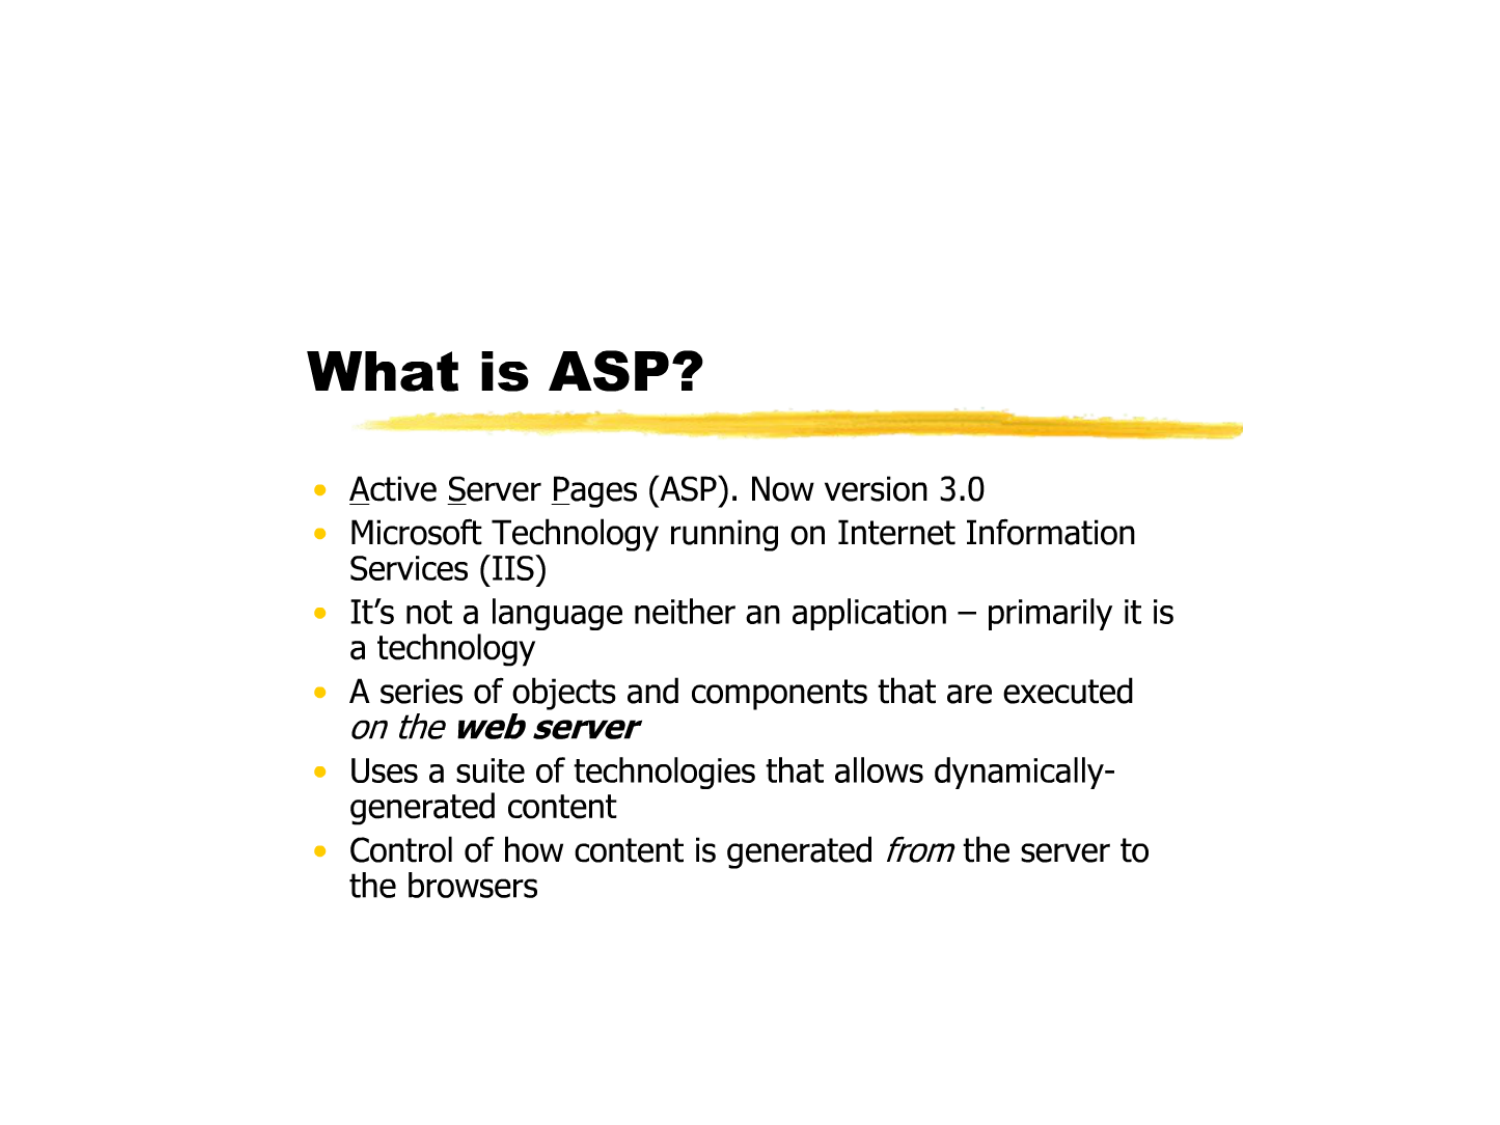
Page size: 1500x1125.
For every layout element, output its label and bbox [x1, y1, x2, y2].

list [256, 262, 1244, 1006]
